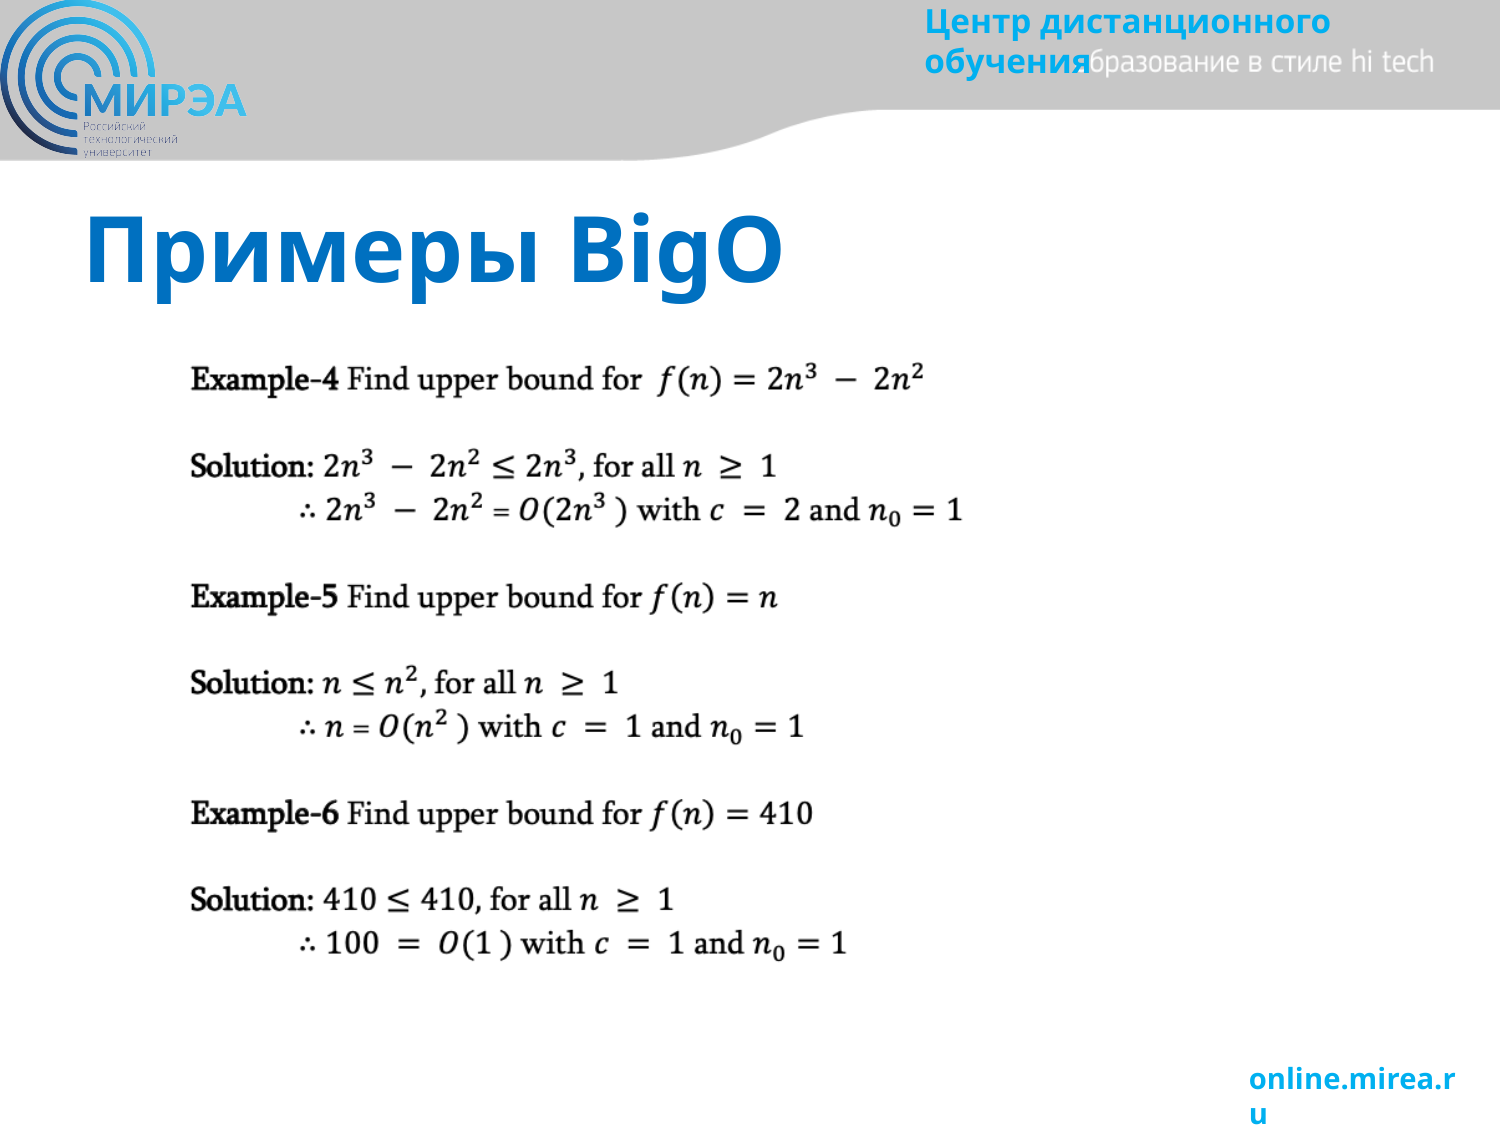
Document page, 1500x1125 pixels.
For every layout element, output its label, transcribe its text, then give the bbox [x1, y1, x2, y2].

title Примеры BigO [67, 196, 1418, 384]
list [147, 346, 1168, 996]
picture [0, 0, 247, 159]
